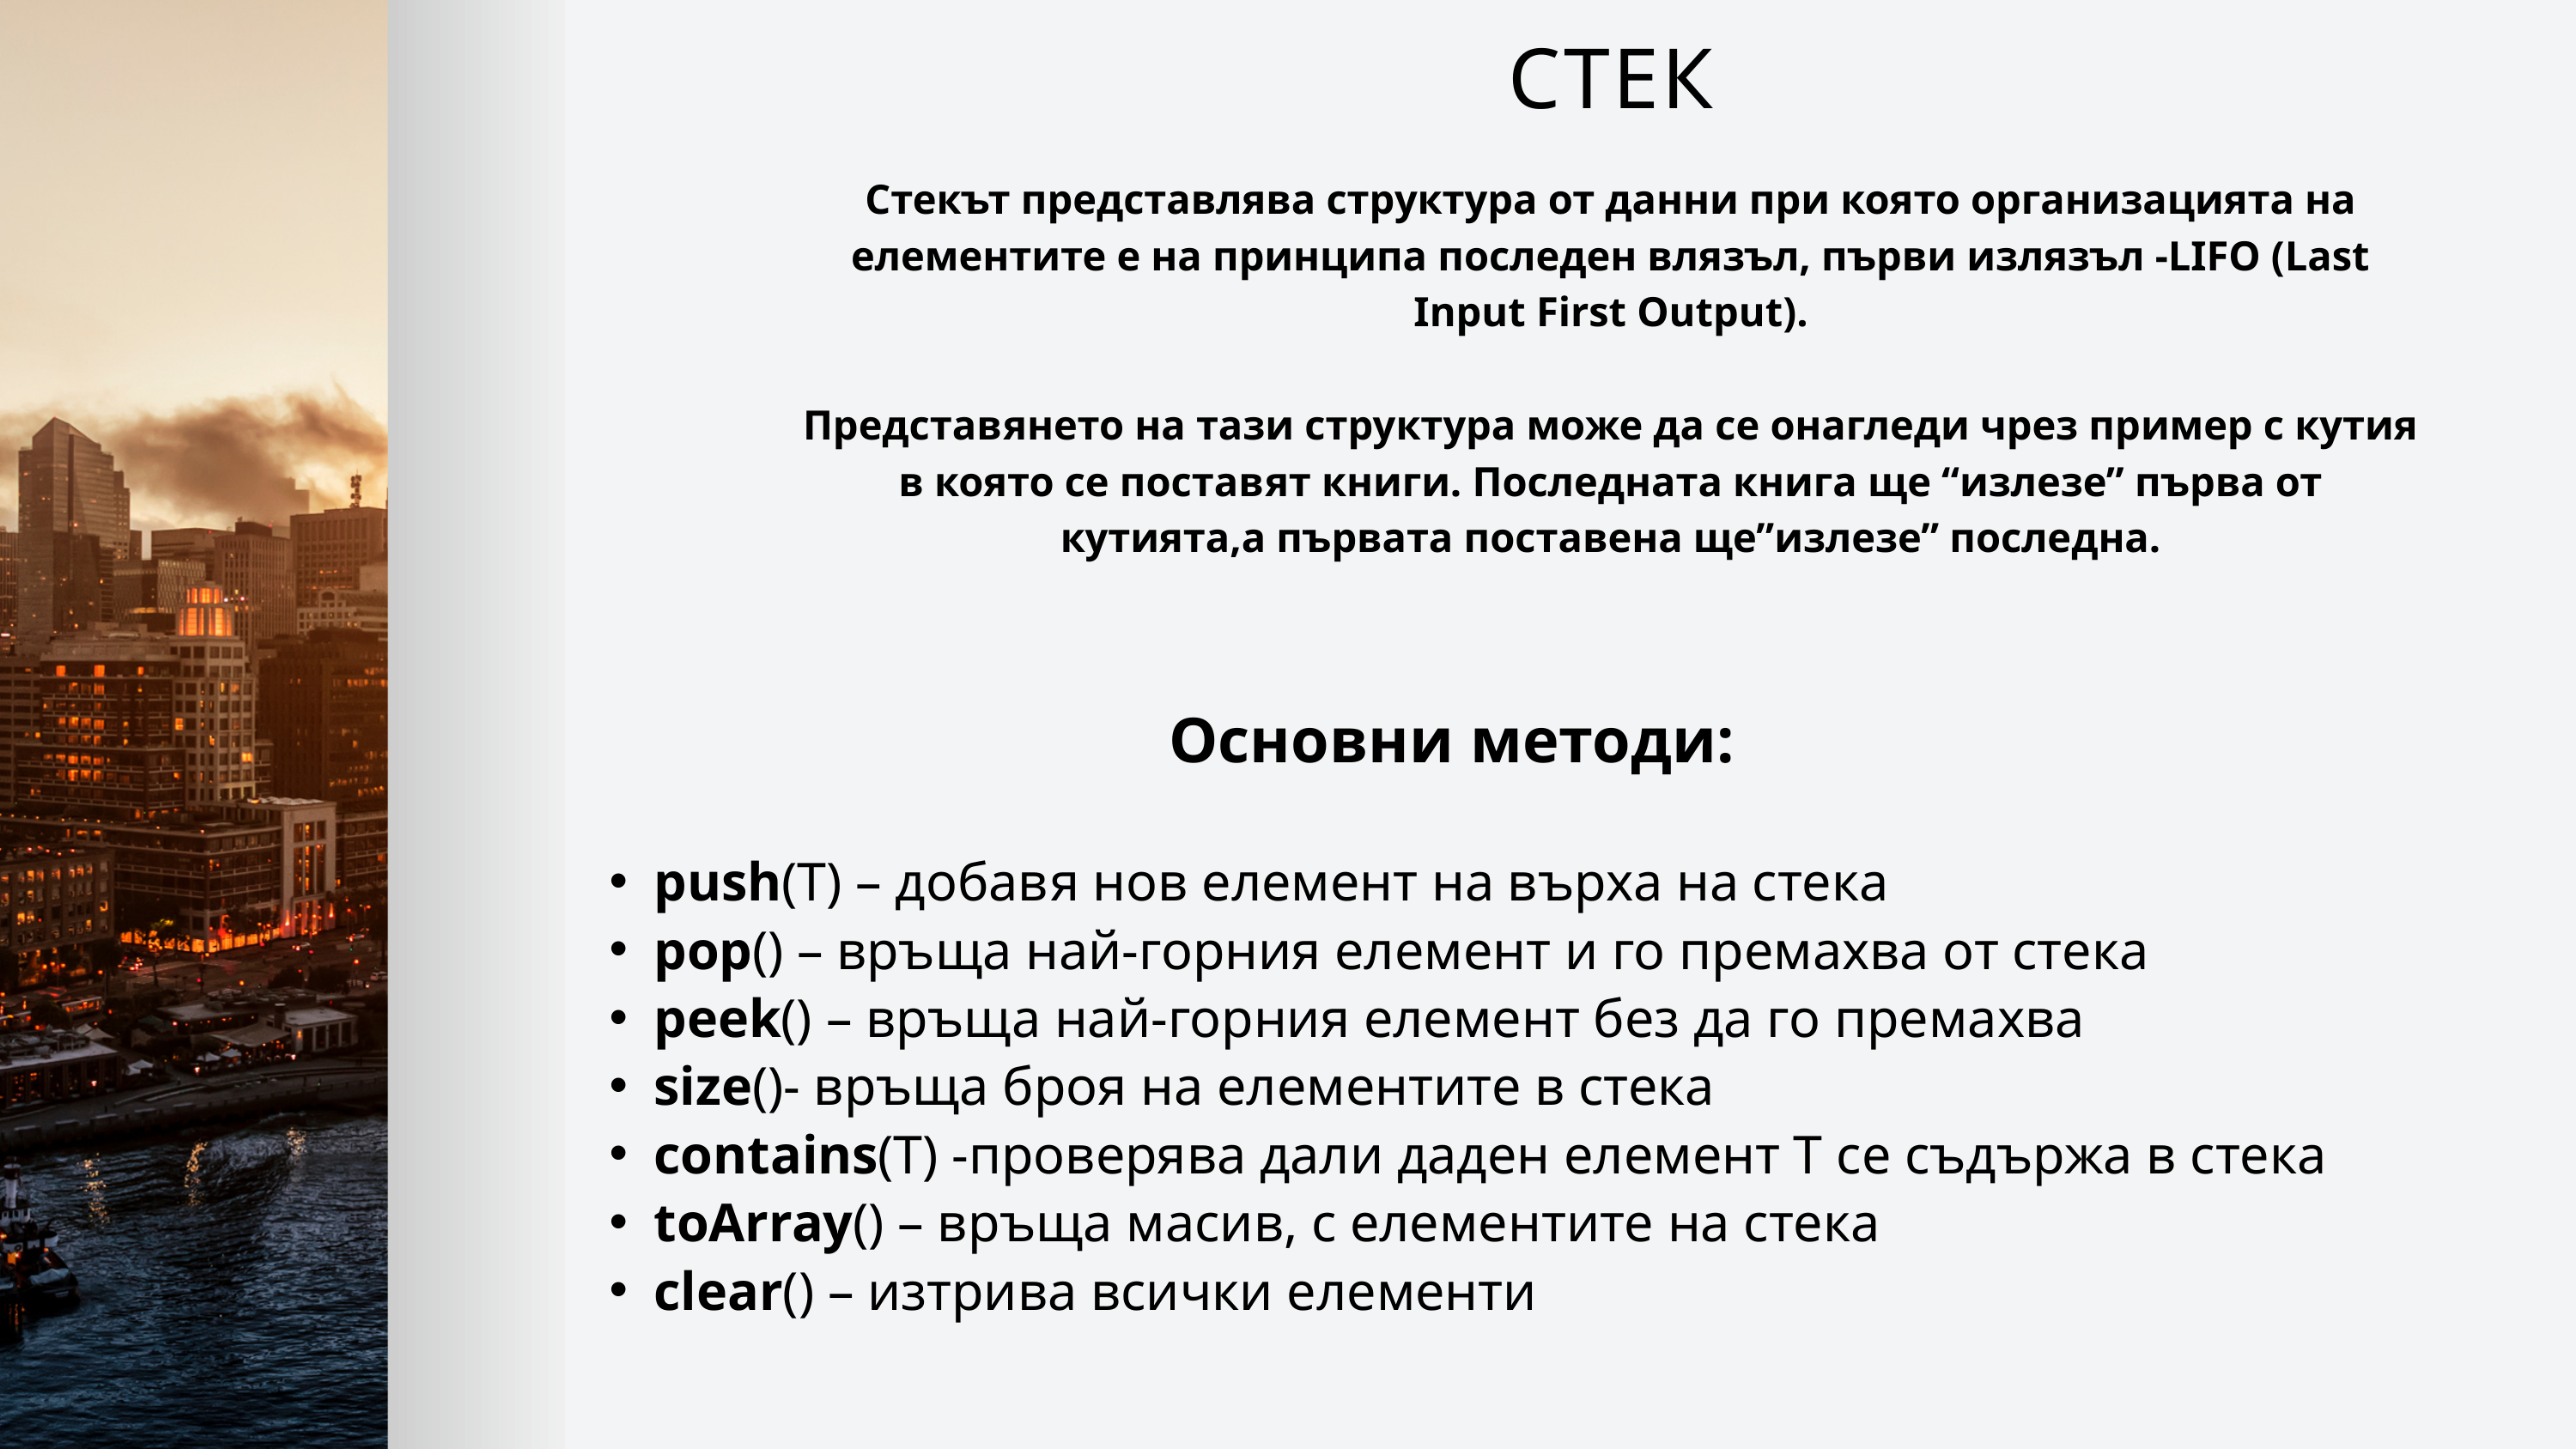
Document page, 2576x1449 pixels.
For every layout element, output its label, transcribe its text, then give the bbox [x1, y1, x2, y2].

text_box [0, 0, 320, 1449]
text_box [323, 0, 565, 1449]
text_box СТЕК [957, 10, 2265, 125]
text_box Стекът представлява структура от данни при която организацията на елементите е на принципа последен влязъл, първи излязъл -LIFO (Last Input First Output). Представянето на тази структура може да се онагледи чрез пример с кутия в която се поставят книги. Последната книга ще “излезе” първа от кутията,а първата поставена ще”излезе” последна. [797, 165, 2425, 561]
text_box Основни методи: push(T) – добавя нов елемент на върха на стека pop() – връща най-горния елемент и го премахва от стека peek() – връща най-горния елемент без да го премахва size()- връща броя на елементите в стека contains(Т) -проверява дали даден елемент Т се съдържа в стека toArray() – връща масив, с елементите на стека clear() – изтрива всички елементи [572, 694, 2339, 1321]
